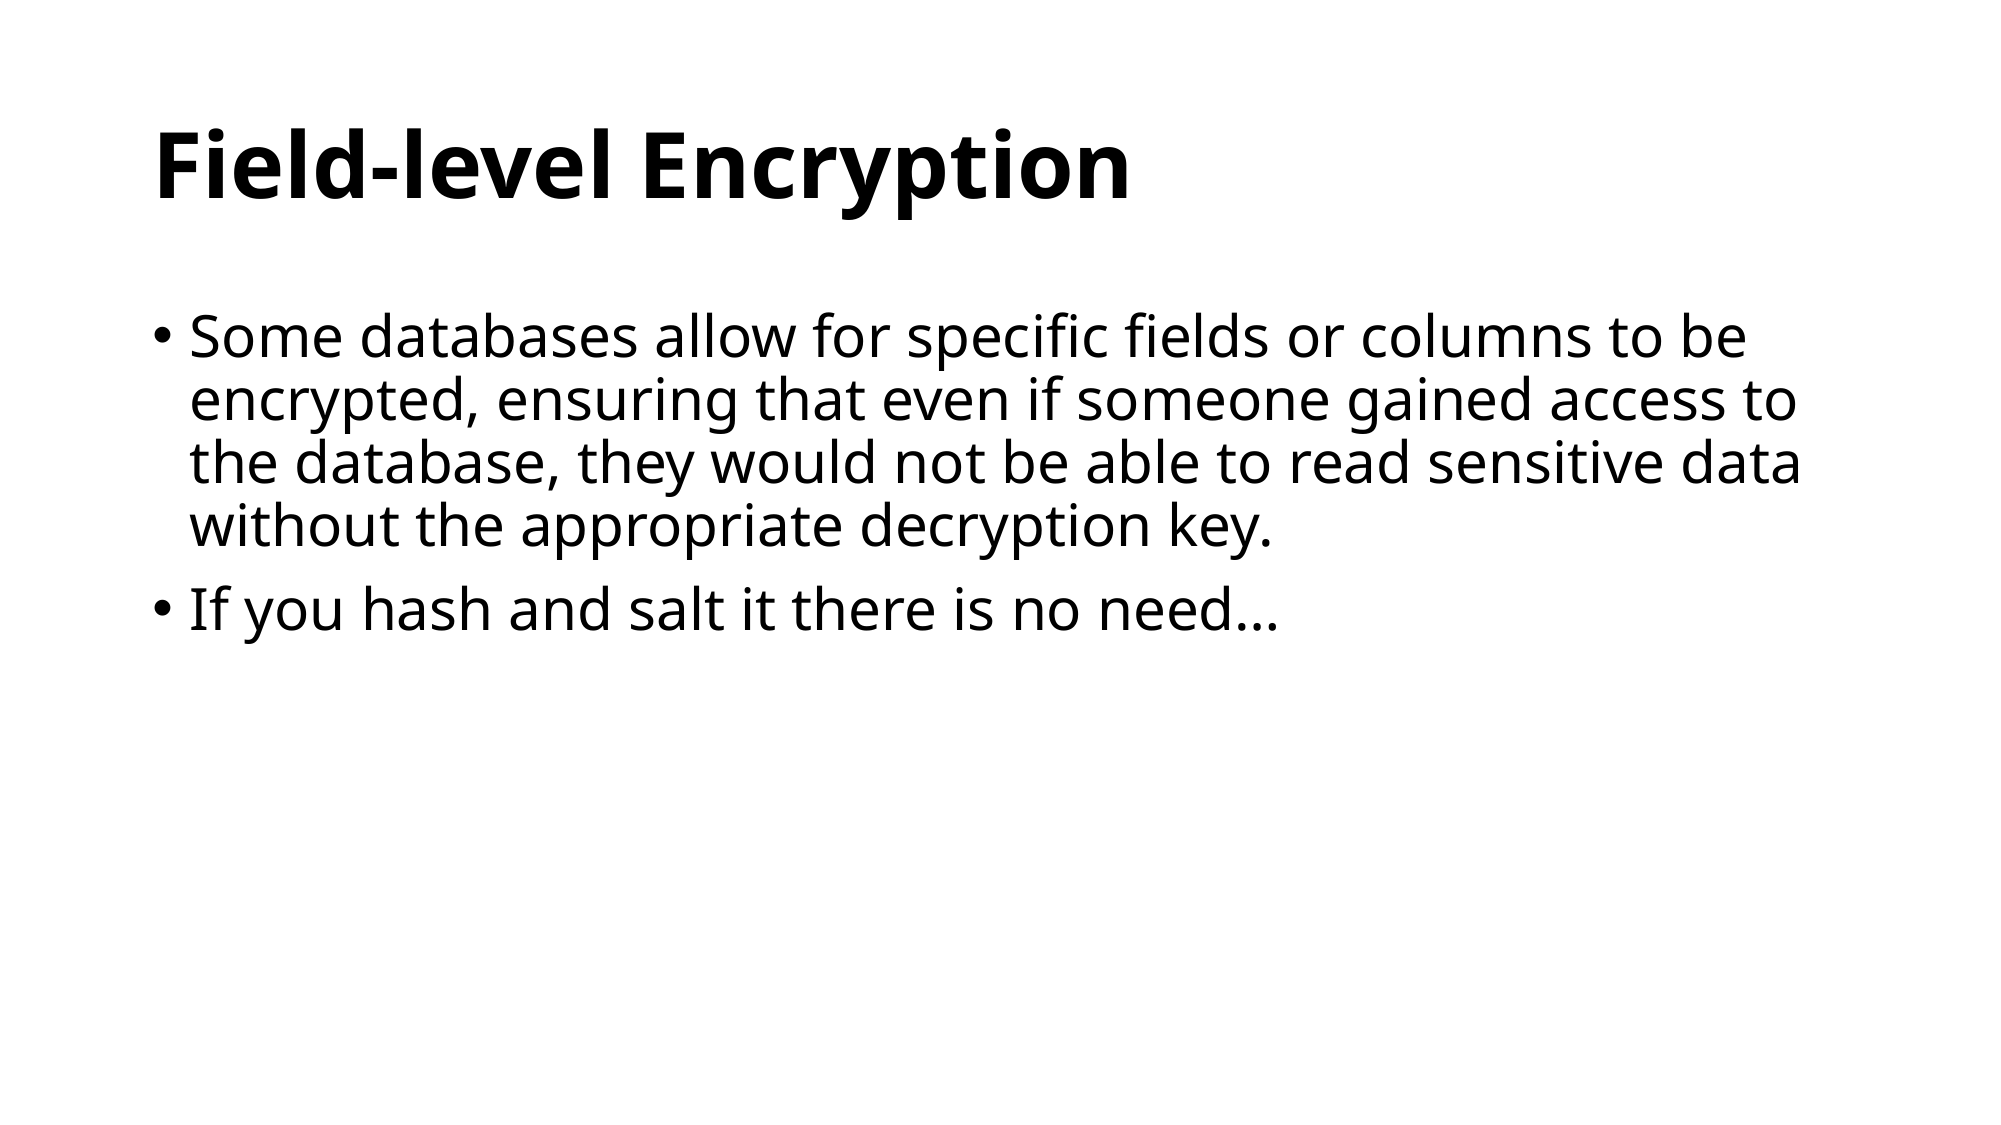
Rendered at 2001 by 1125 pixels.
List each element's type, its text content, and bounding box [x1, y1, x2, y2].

list Some databases allow for specific fields or columns to be encrypted, ensuring that even if someone gained access to the database, they would not be able to read sensitive data without the appropriate decryption key. If you hash and salt it there is no need… [137, 299, 1863, 1014]
title Field-level Encryption [137, 59, 1863, 278]
